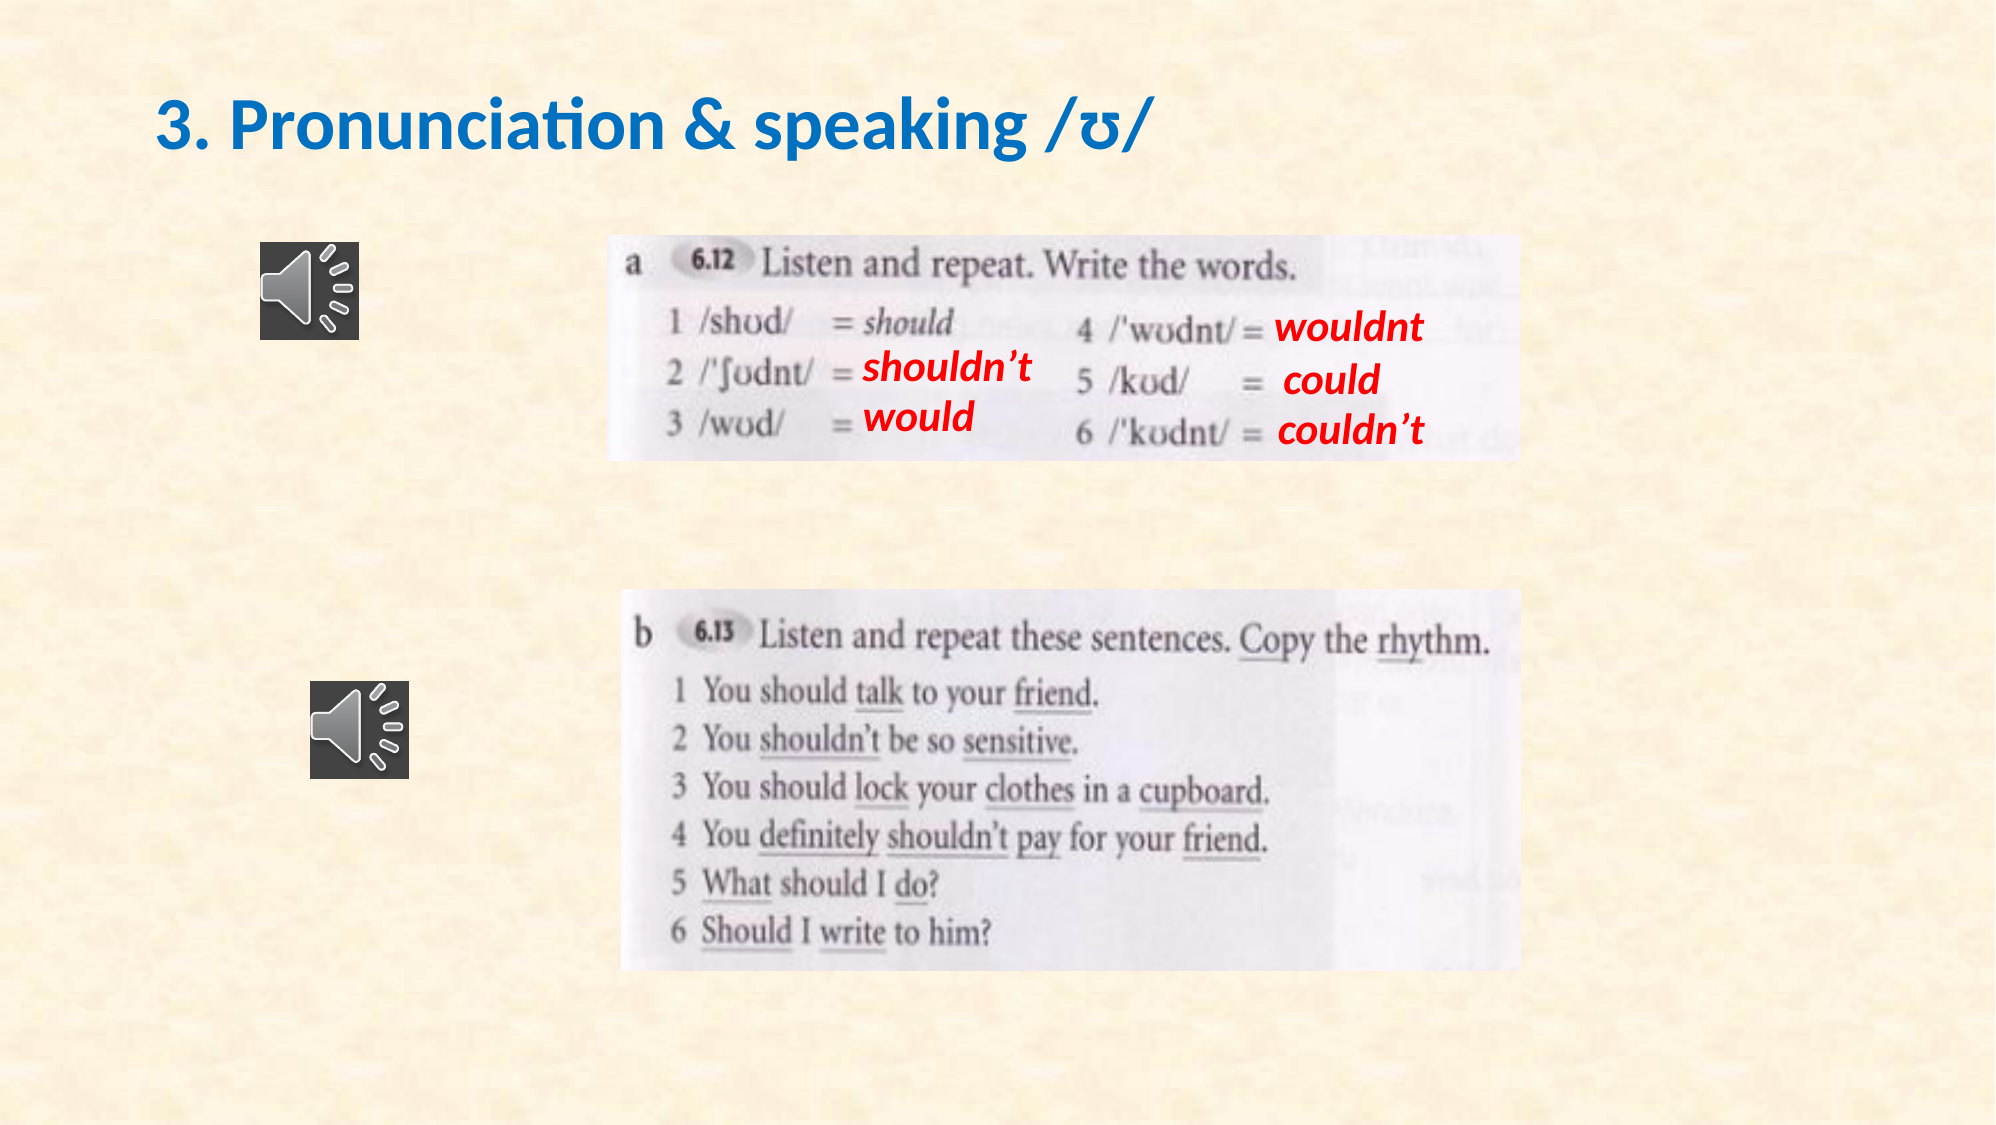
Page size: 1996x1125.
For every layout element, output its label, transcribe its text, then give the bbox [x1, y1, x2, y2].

picture [0, 0, 1996, 1125]
text_box 3. Pronunciation & speaking /ʊ/ [139, 71, 1273, 181]
